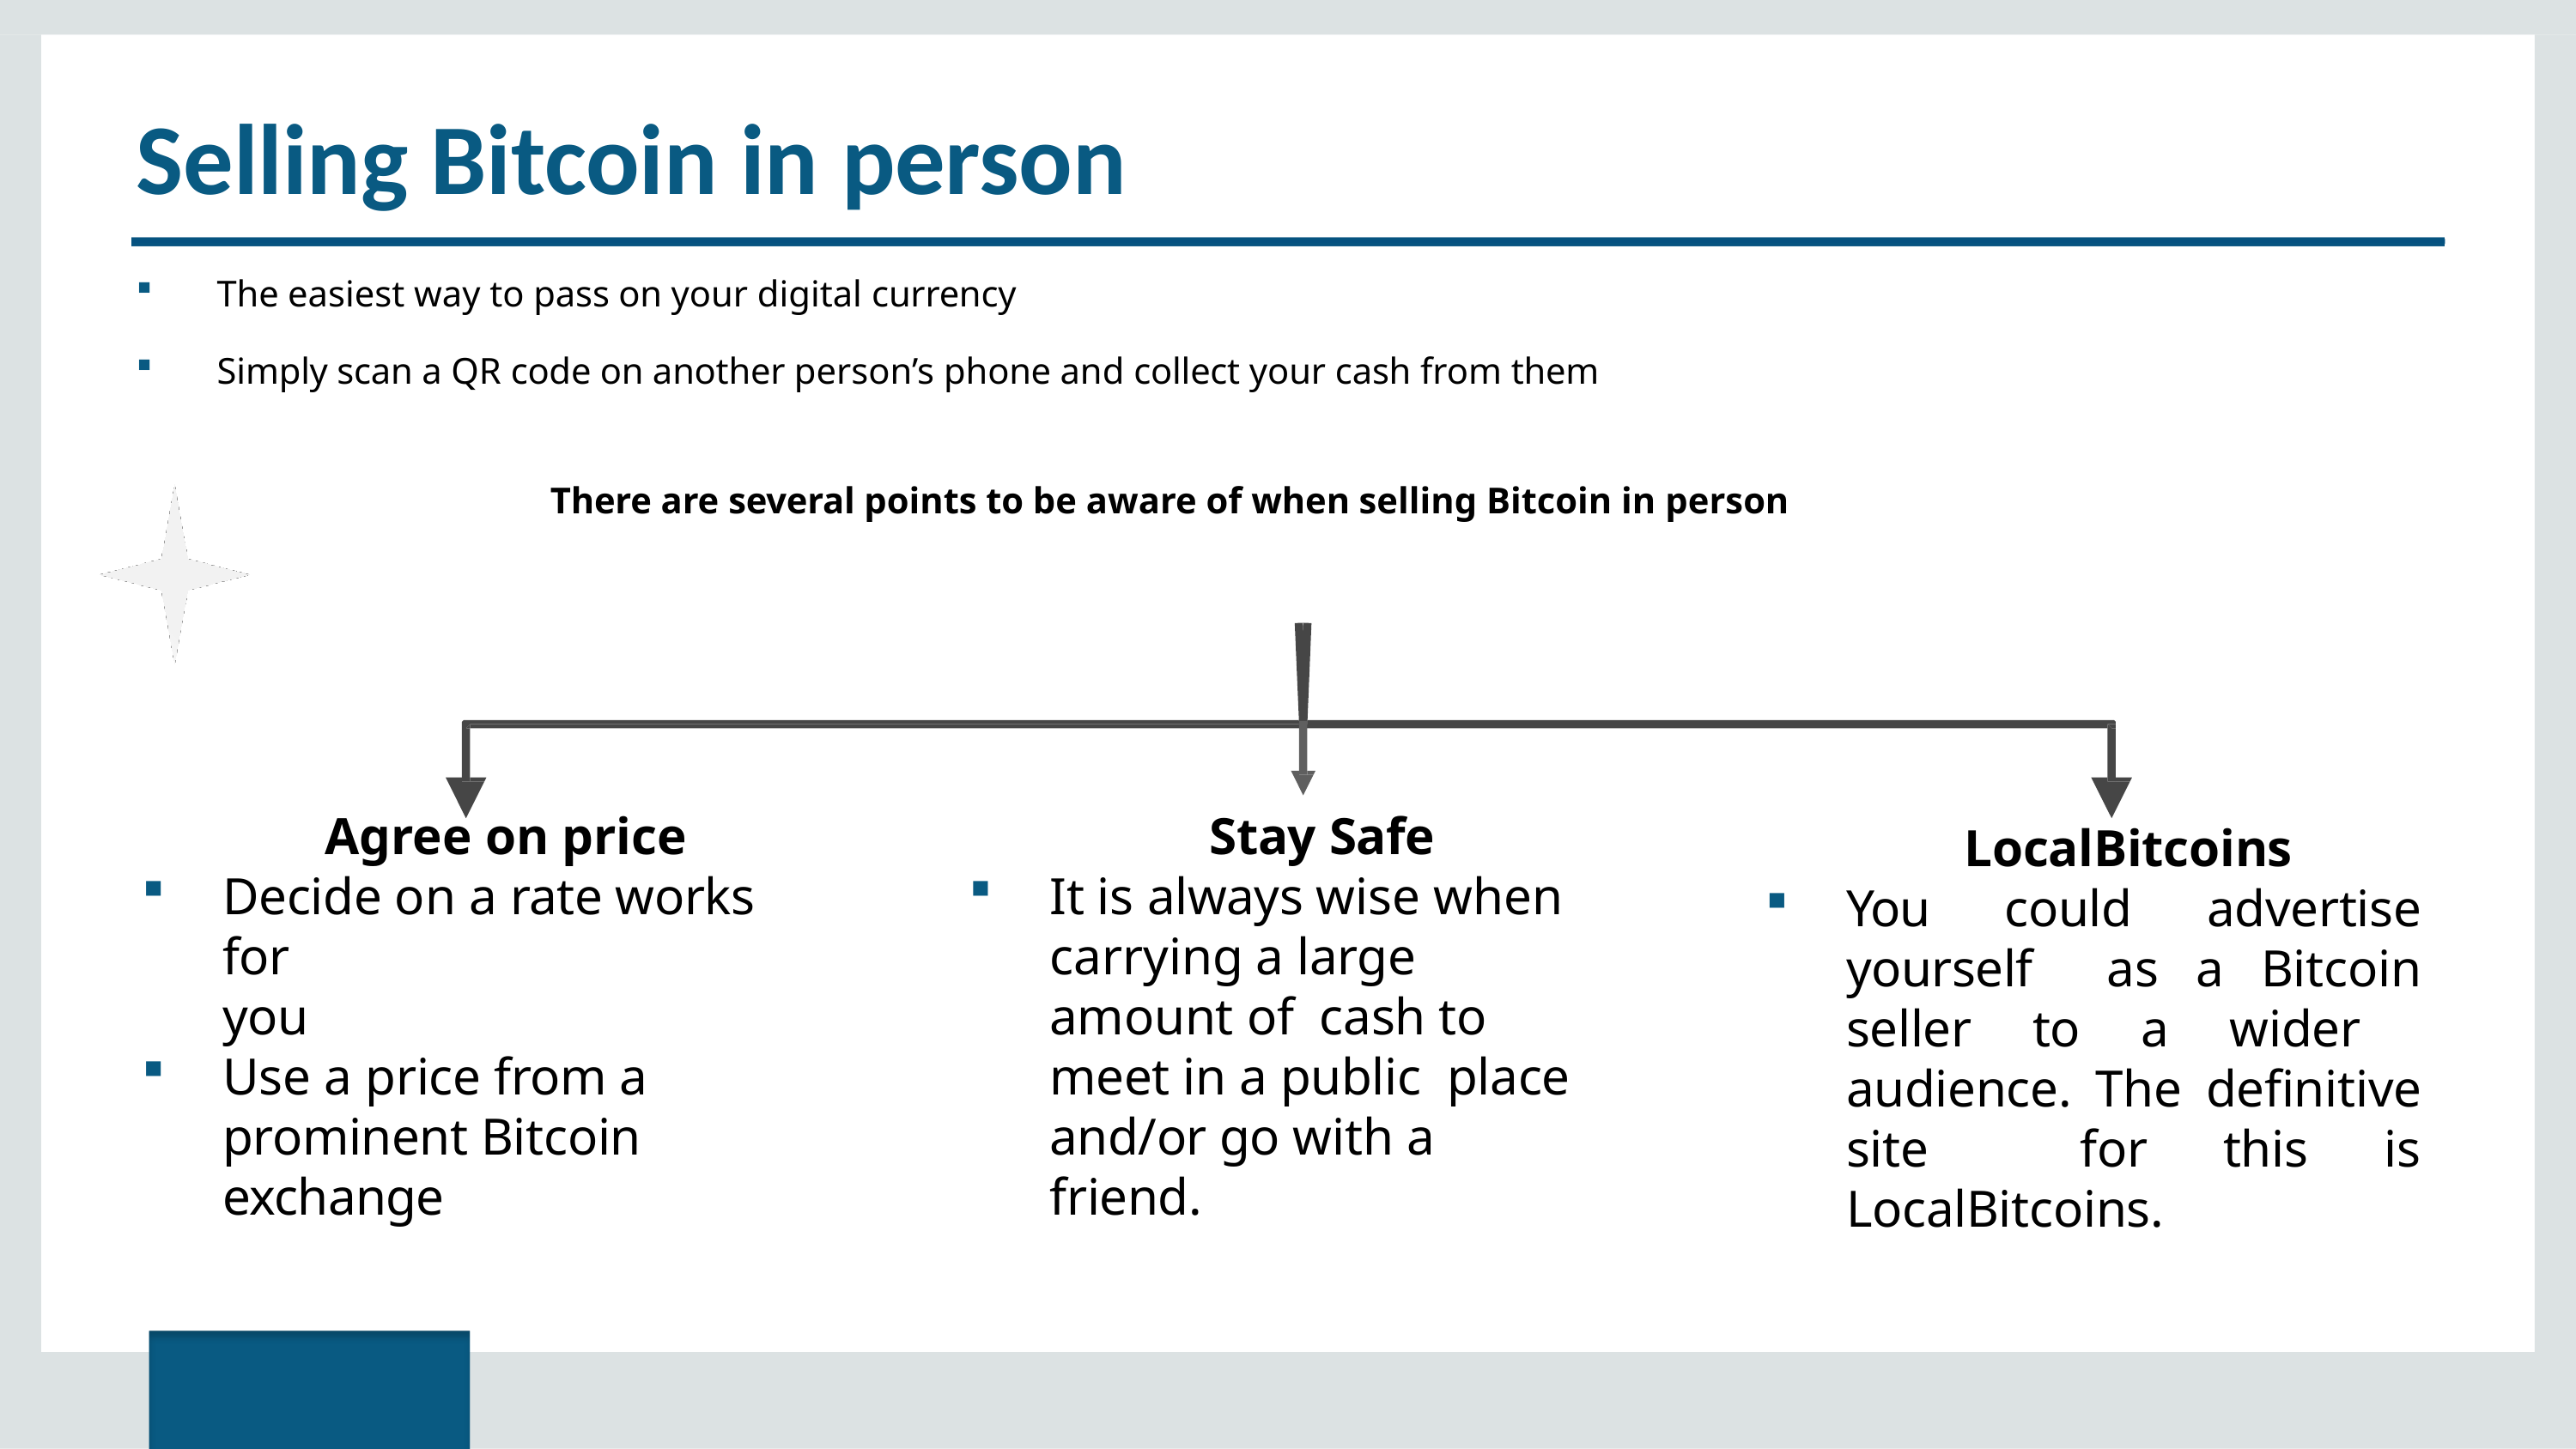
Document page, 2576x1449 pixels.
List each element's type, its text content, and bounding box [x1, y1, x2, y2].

text_box [149, 1331, 471, 1449]
title Selling Bitcoin in person [132, 91, 1138, 233]
text_box LocalBitcoins You could advertise yourself as a Bitcoin seller to a wider audience. The definitive site for this is LocalBitcoins. [1761, 812, 2423, 1237]
text_box [445, 622, 1303, 801]
text_box Agree on price Decide on a rate works for you Use a price from a prominent Bitcoin exchange [138, 801, 794, 1226]
text_box [99, 484, 250, 664]
text_box [1299, 622, 2132, 812]
text_box [2001, 239, 2445, 244]
text_box Stay Safe It is always wise when carrying a large amount of cash to meet in a public place and/or go with a friend. [965, 801, 1589, 1226]
text_box [1291, 720, 1315, 796]
text_box The easiest way to pass on your digital currency Simply scan a QR code on another person’s phone and collect your cash from them There are several points to be aware of when selling Bitcoin in person [132, 233, 2001, 521]
